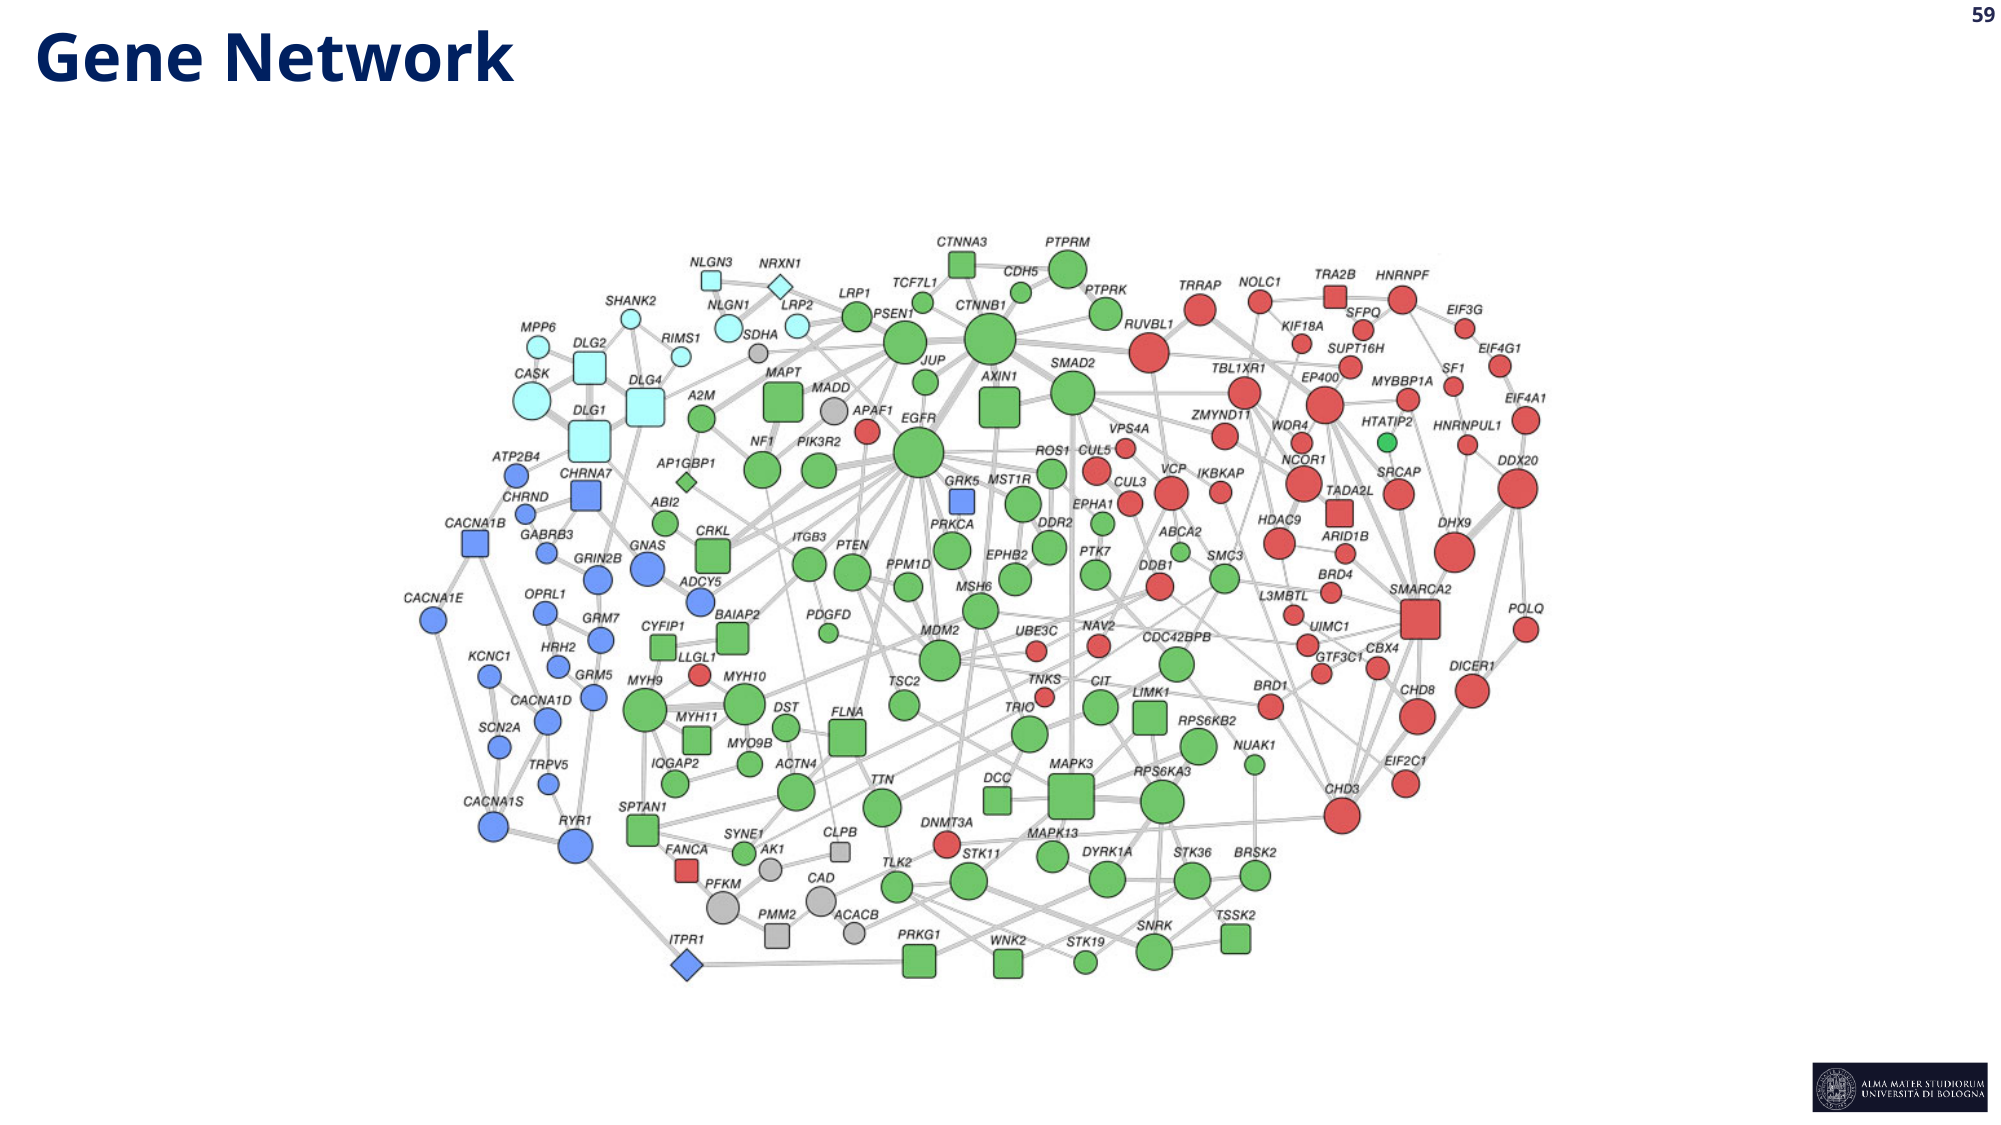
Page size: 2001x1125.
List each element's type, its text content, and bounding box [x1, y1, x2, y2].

picture [1812, 1062, 1988, 1113]
list Gene Network [19, 7, 1930, 102]
picture [383, 212, 1566, 988]
